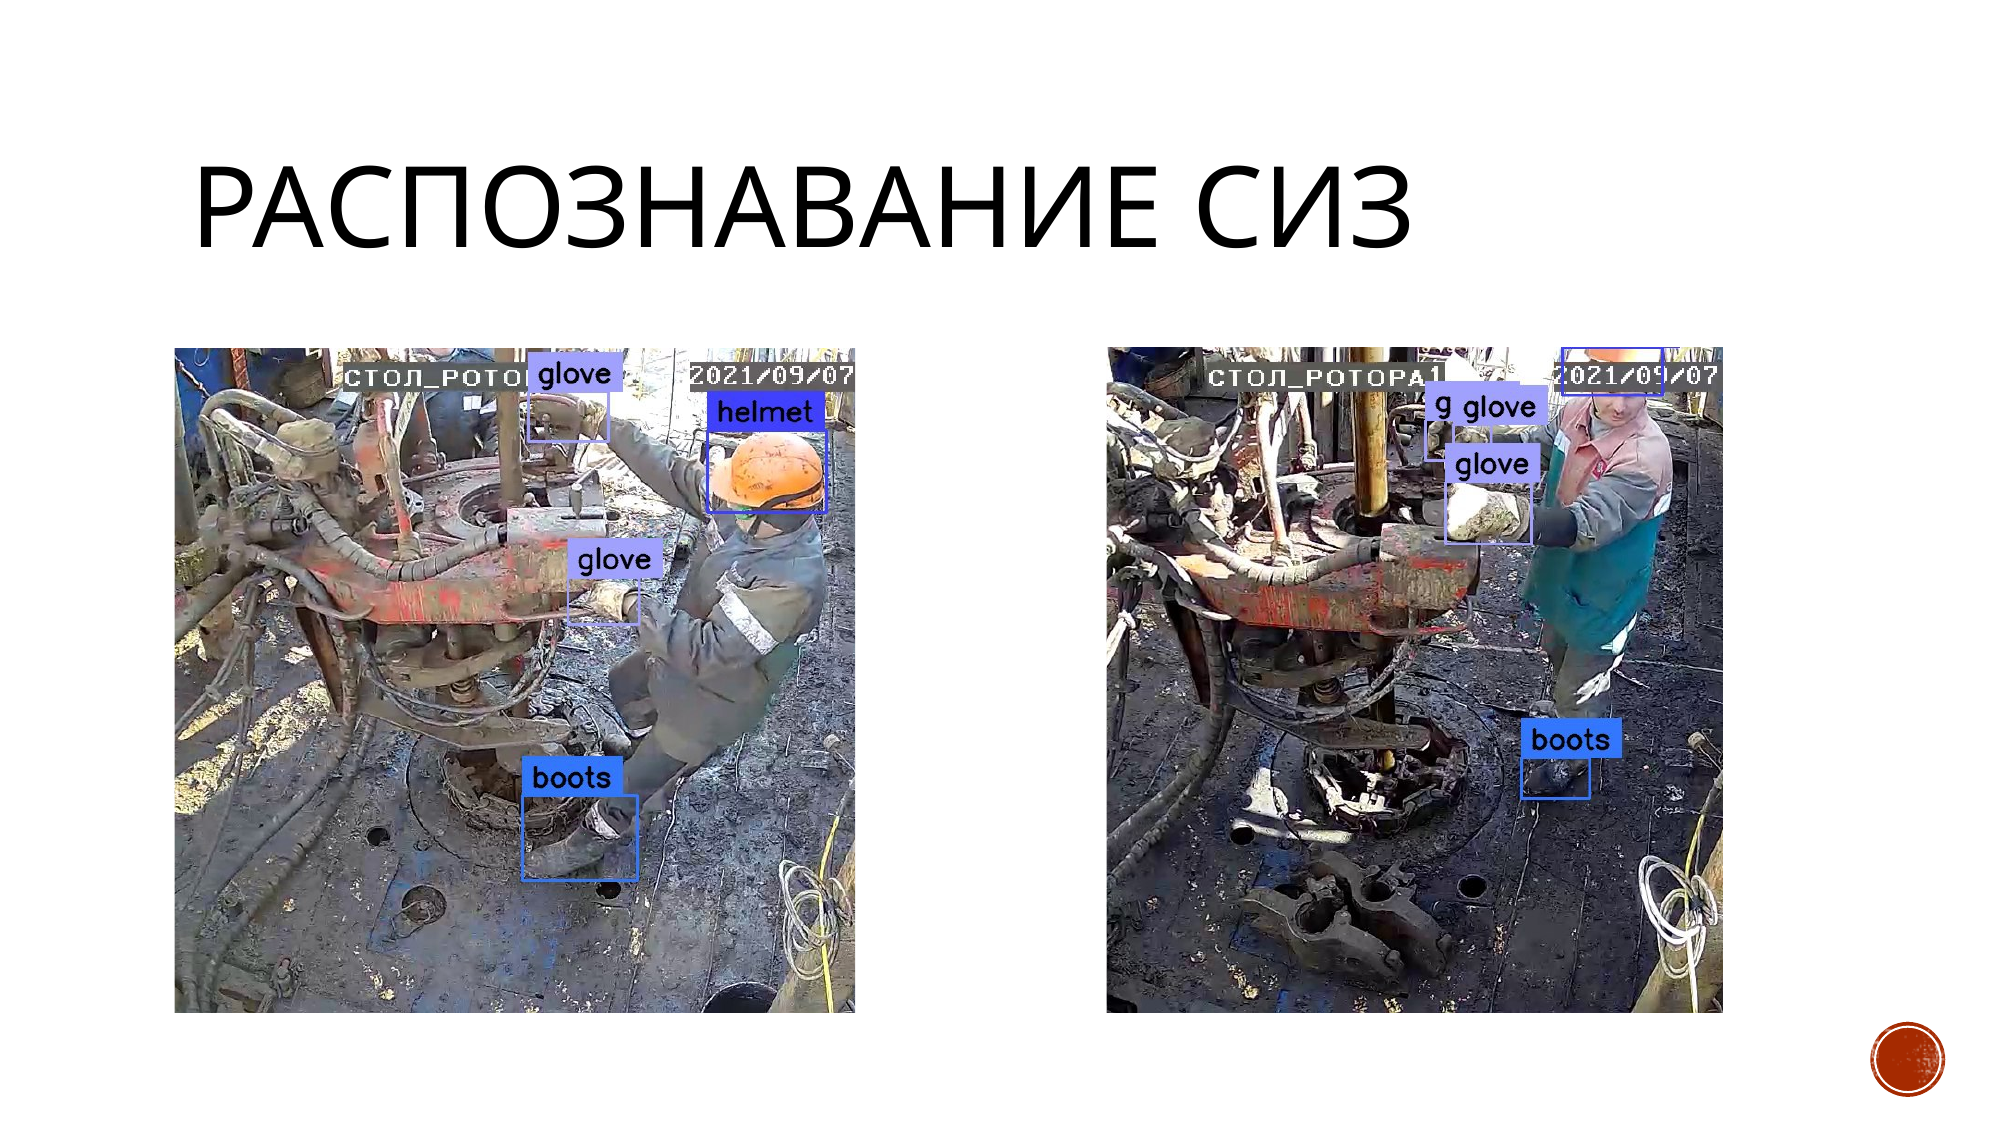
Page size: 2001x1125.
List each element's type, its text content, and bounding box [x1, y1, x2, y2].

picture [174, 348, 856, 1013]
title Распознавание СИЗ [175, 79, 1826, 344]
picture [1106, 347, 1723, 1013]
